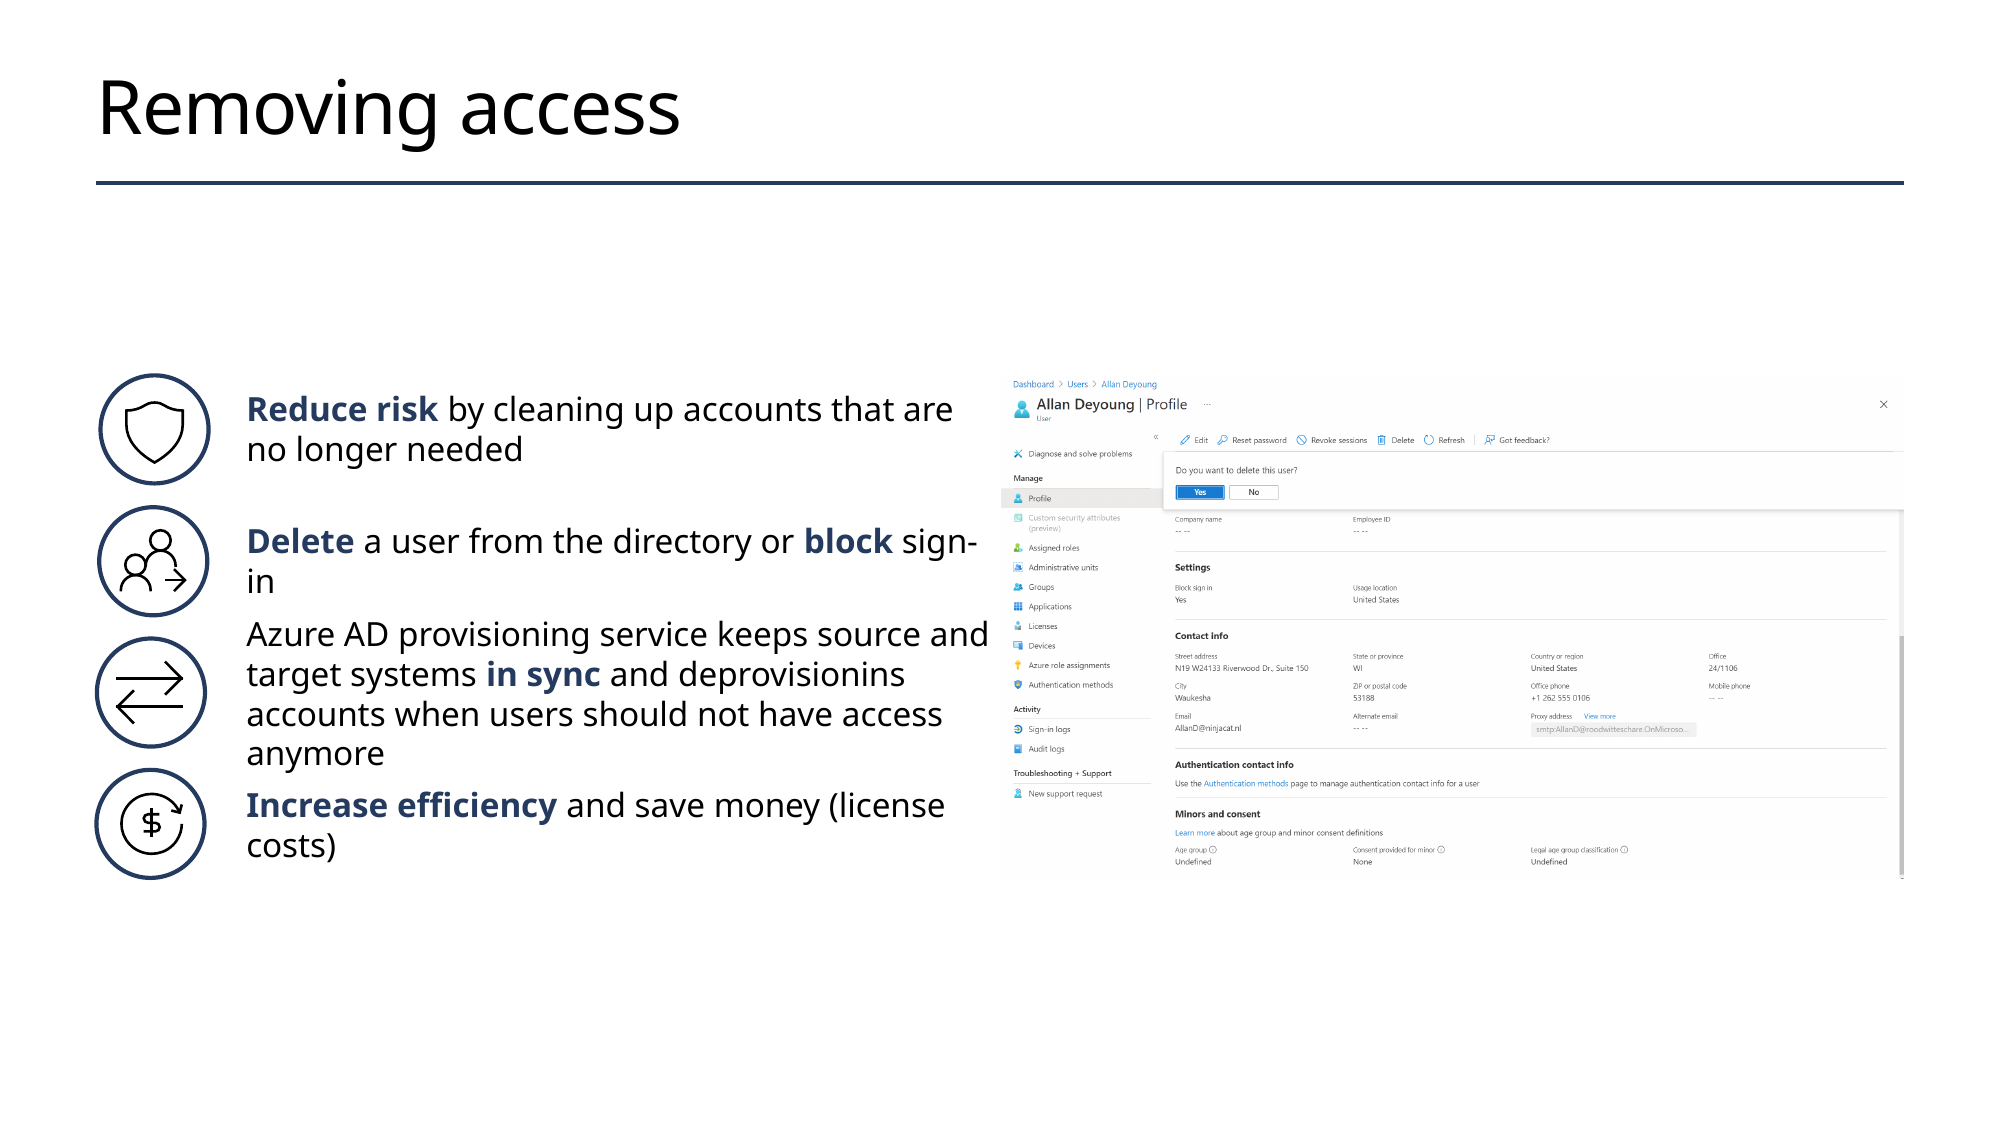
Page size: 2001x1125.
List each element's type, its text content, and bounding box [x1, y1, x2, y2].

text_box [96, 373, 1001, 879]
picture [1000, 374, 1905, 880]
title Removing access [96, 59, 1904, 150]
